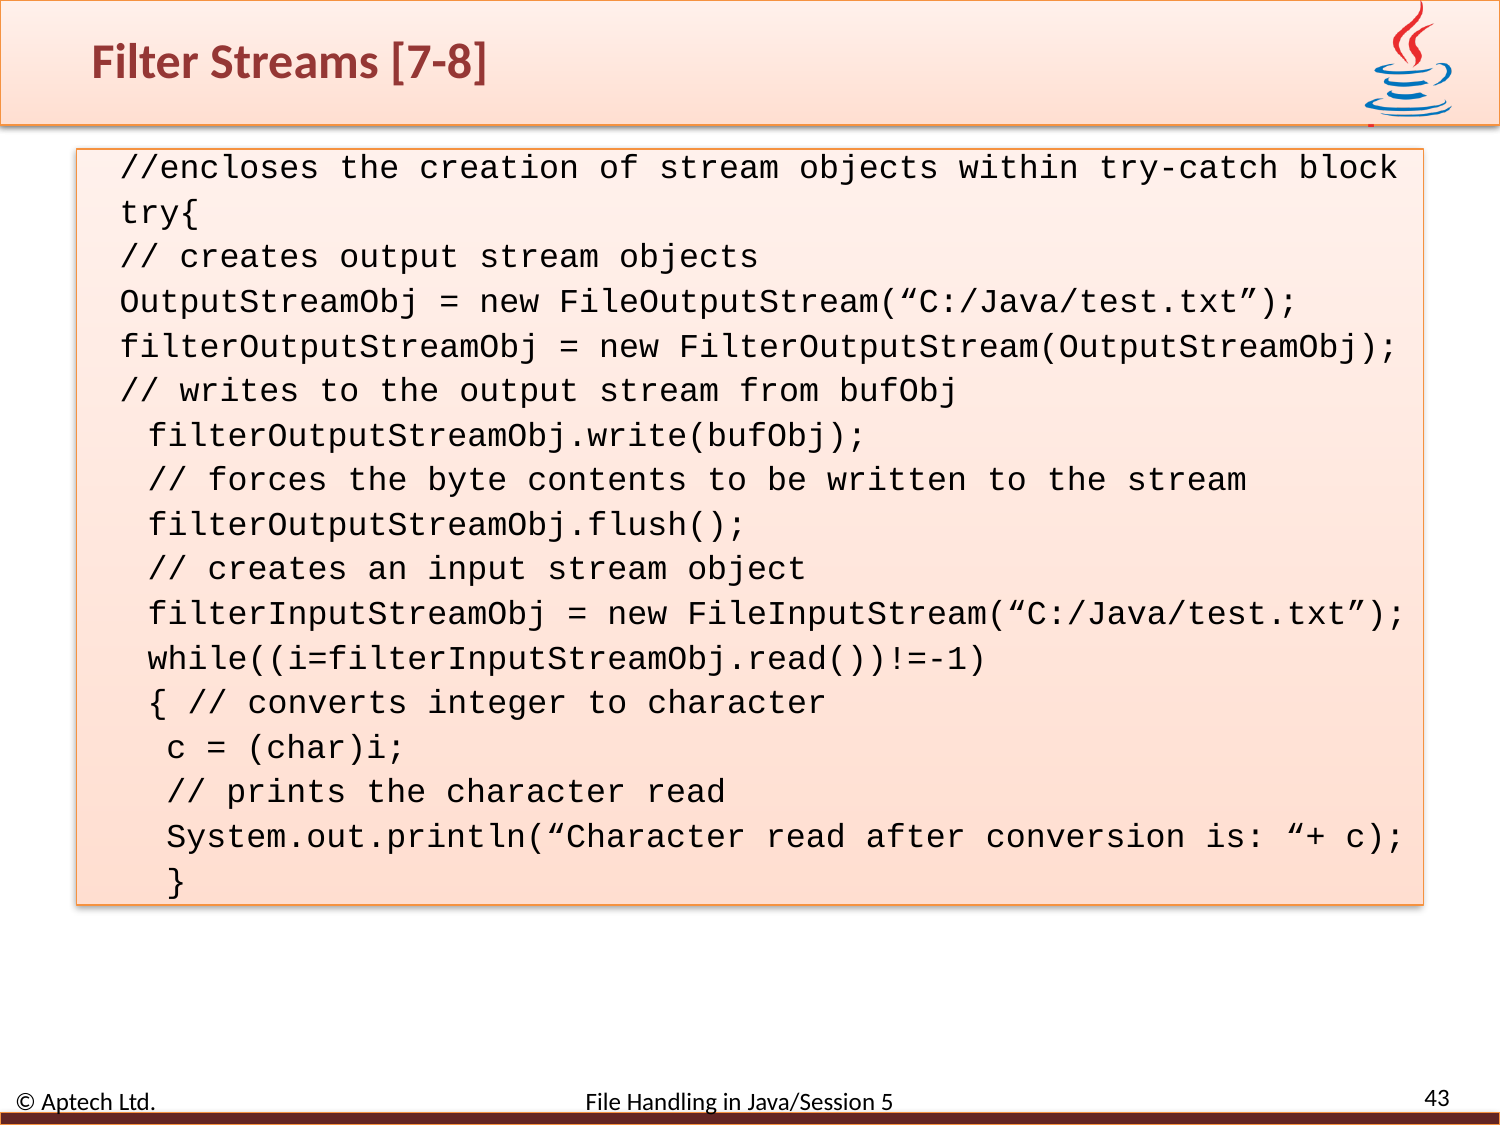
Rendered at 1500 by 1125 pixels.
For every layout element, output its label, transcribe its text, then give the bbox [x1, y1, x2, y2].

text_box //encloses the creation of stream objects within try-catch block try{ // creates output stream objects OutputStreamObj = new FileOutputStream(“C:/Java/test.txt”); filterOutputStreamObj = new FilterOutputStream(OutputStreamObj); // writes to the output stream from bufObj filterOutputStreamObj.write(bufObj); // forces the byte contents to be written to the stream filterOutputStreamObj.flush(); // creates an input stream object filterInputStreamObj = new FileInputStream(“C:/Java/test.txt”); while((i=filterInputStreamObj.read())!=-1) { // converts integer to character c = (char)i; // prints the character read System.out.println(“Character read after conversion is: “+ c); } [76, 148, 1424, 906]
title Filter Streams [7-8] [76, 24, 1288, 93]
slide_number 43 [1337, 1082, 1465, 1110]
footer © Aptech Ltd. File Handling in Java/Session 5 [0, 1087, 1325, 1113]
picture [1362, 0, 1454, 127]
